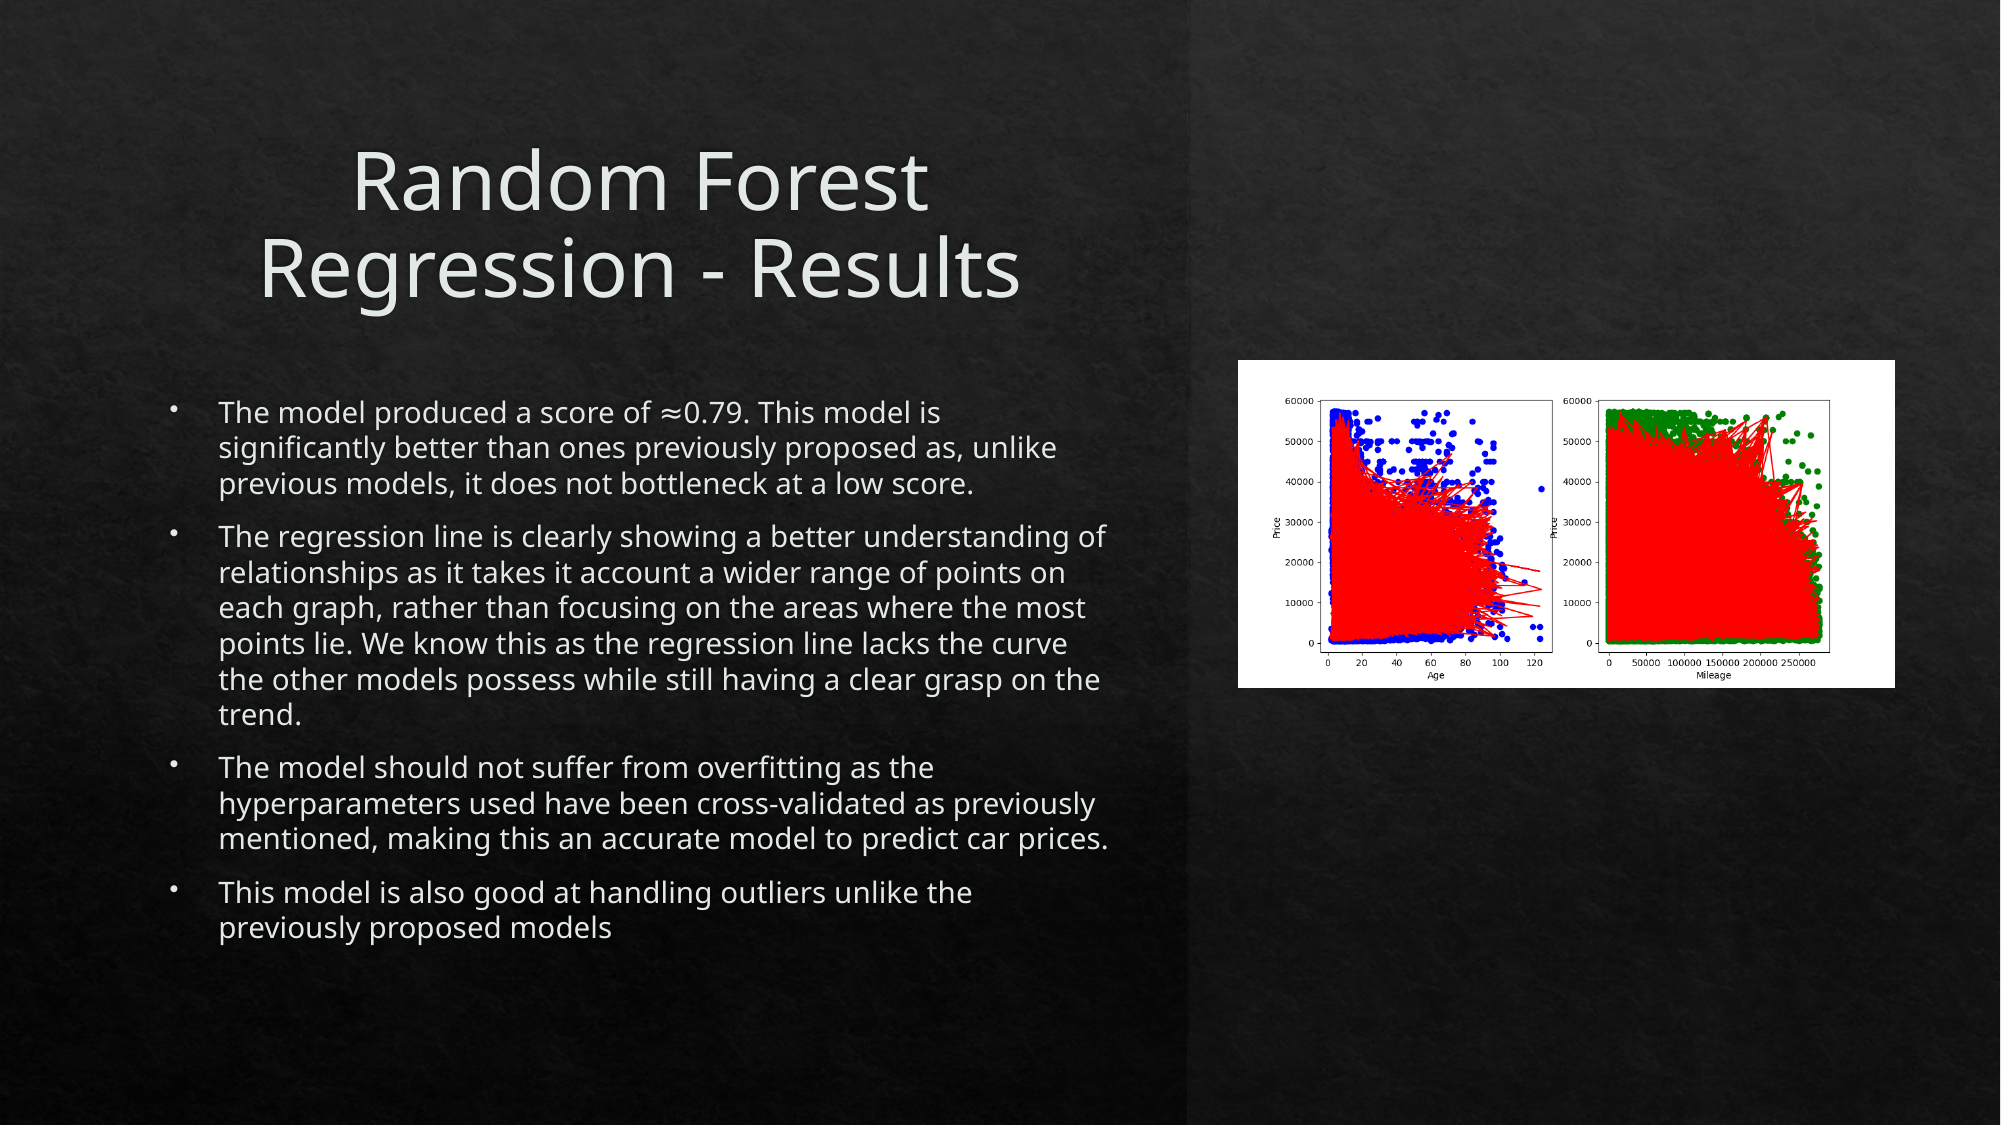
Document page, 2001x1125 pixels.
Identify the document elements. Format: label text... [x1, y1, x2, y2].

picture [1186, 0, 2000, 1125]
list The model produced a score of ≈0.79. This model is significantly better than ones previously proposed as, unlike previous models, it does not bottleneck at a low score. The regression line is clearly showing a better understanding of relationships as it takes it account a wider range of points on each graph, rather than focusing on the areas where the most points lie. We know this as the regression line lacks the curve the other models possess while still having a clear grasp on the trend. The model should not suffer from overfitting as the hyperparameters used have been cross-validated as previously mentioned, making this an accurate model to predict car prices. This model is also good at handling outliers unlike the previously proposed models [149, 386, 1131, 993]
title Random Forest Regression - Results [149, 99, 1131, 356]
text_box [0, 0, 1181, 1125]
